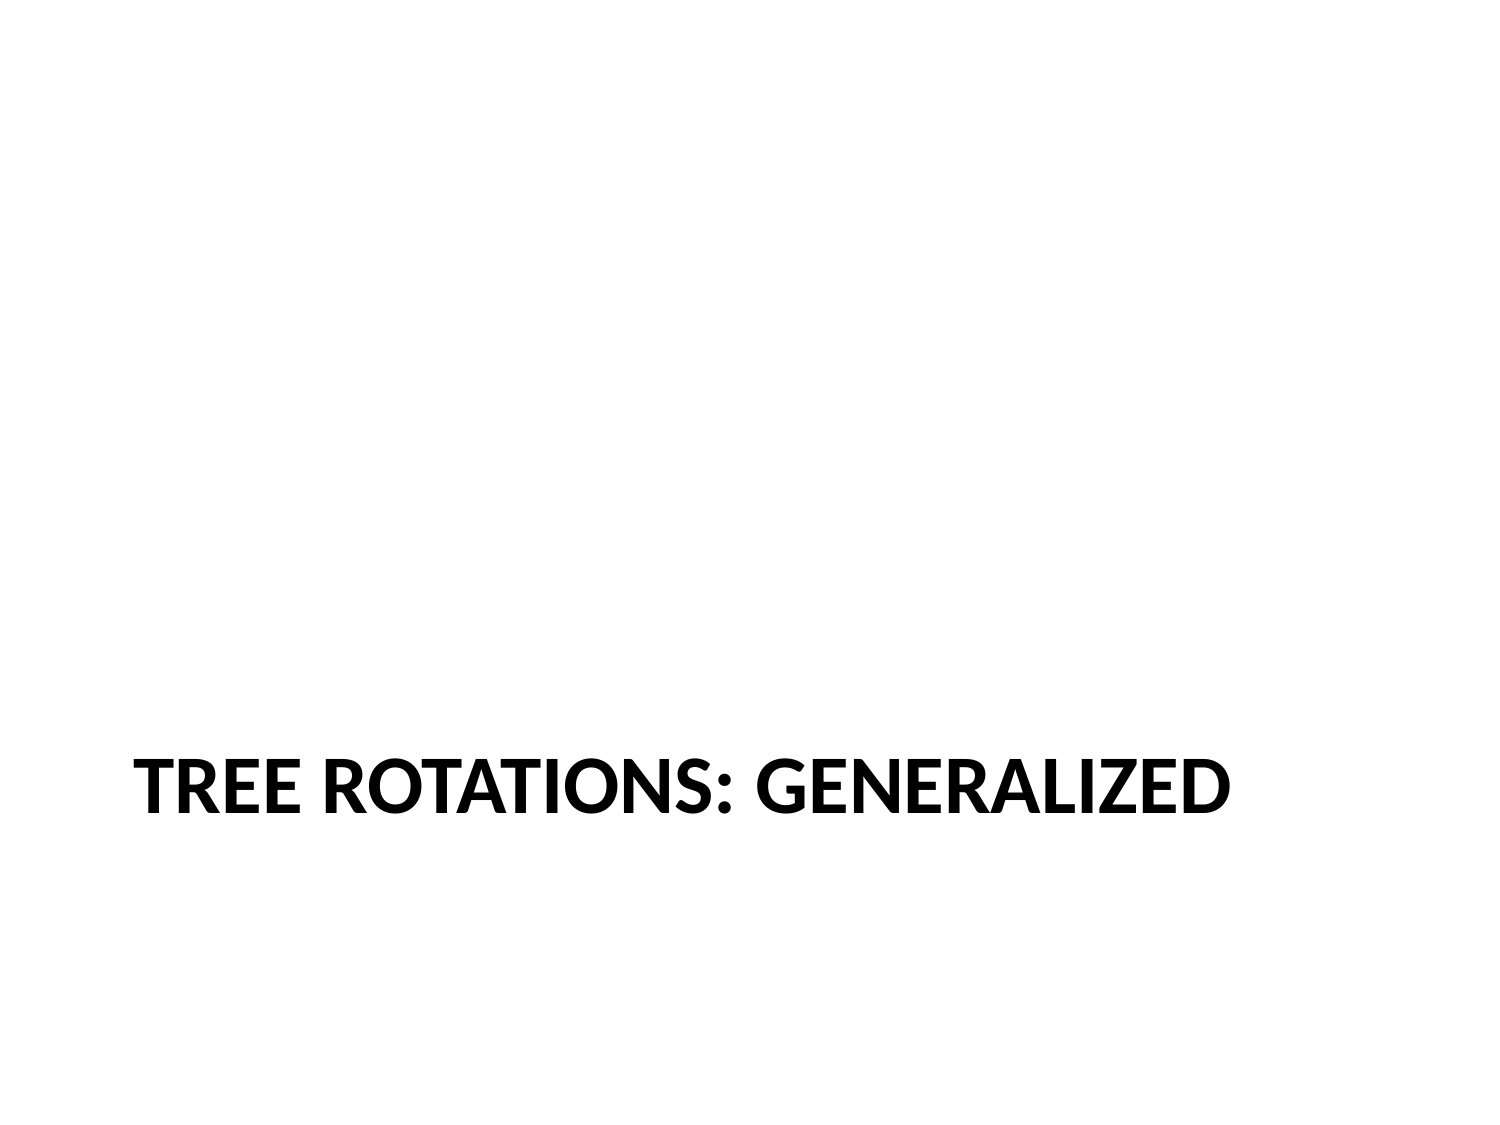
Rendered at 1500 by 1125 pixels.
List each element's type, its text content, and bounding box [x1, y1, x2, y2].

title Tree Rotations: Generalized [118, 722, 1394, 947]
